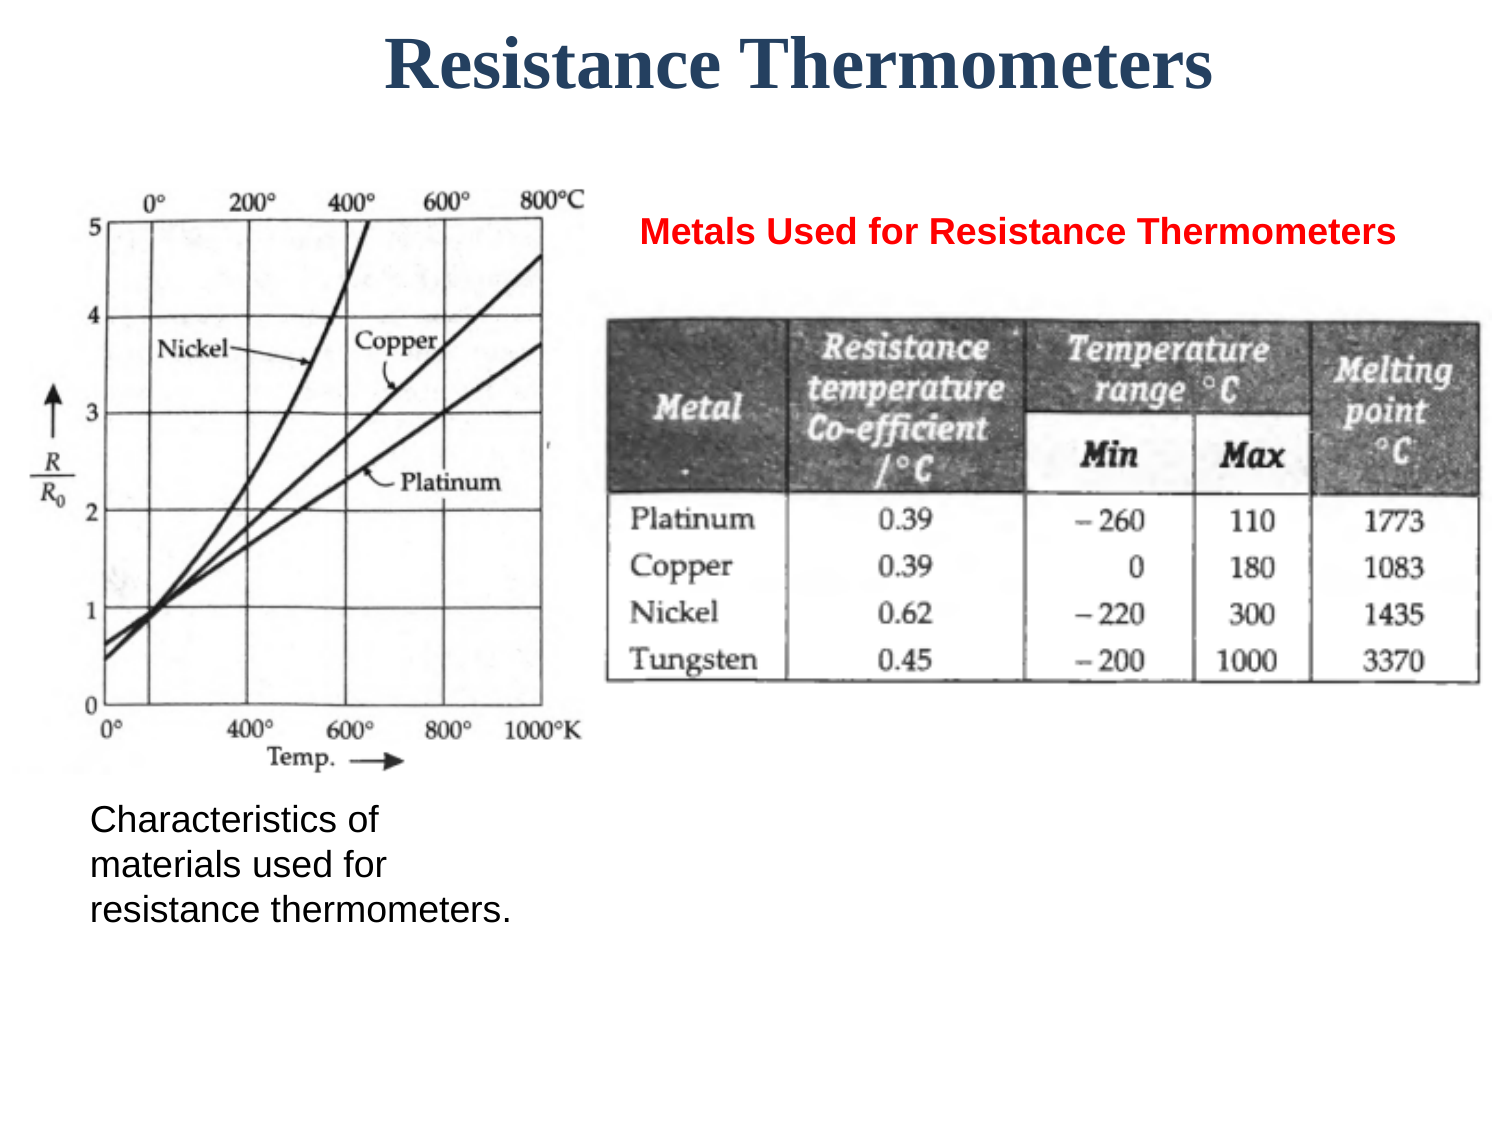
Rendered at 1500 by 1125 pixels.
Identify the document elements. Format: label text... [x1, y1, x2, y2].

text_box Metals Used for Resistance Thermometers [644, 199, 1428, 260]
picture [8, 162, 1493, 776]
text_box Characteristics of materials used for resistance thermometers. [74, 787, 538, 938]
title Resistance Thermometers [37, 11, 1428, 199]
